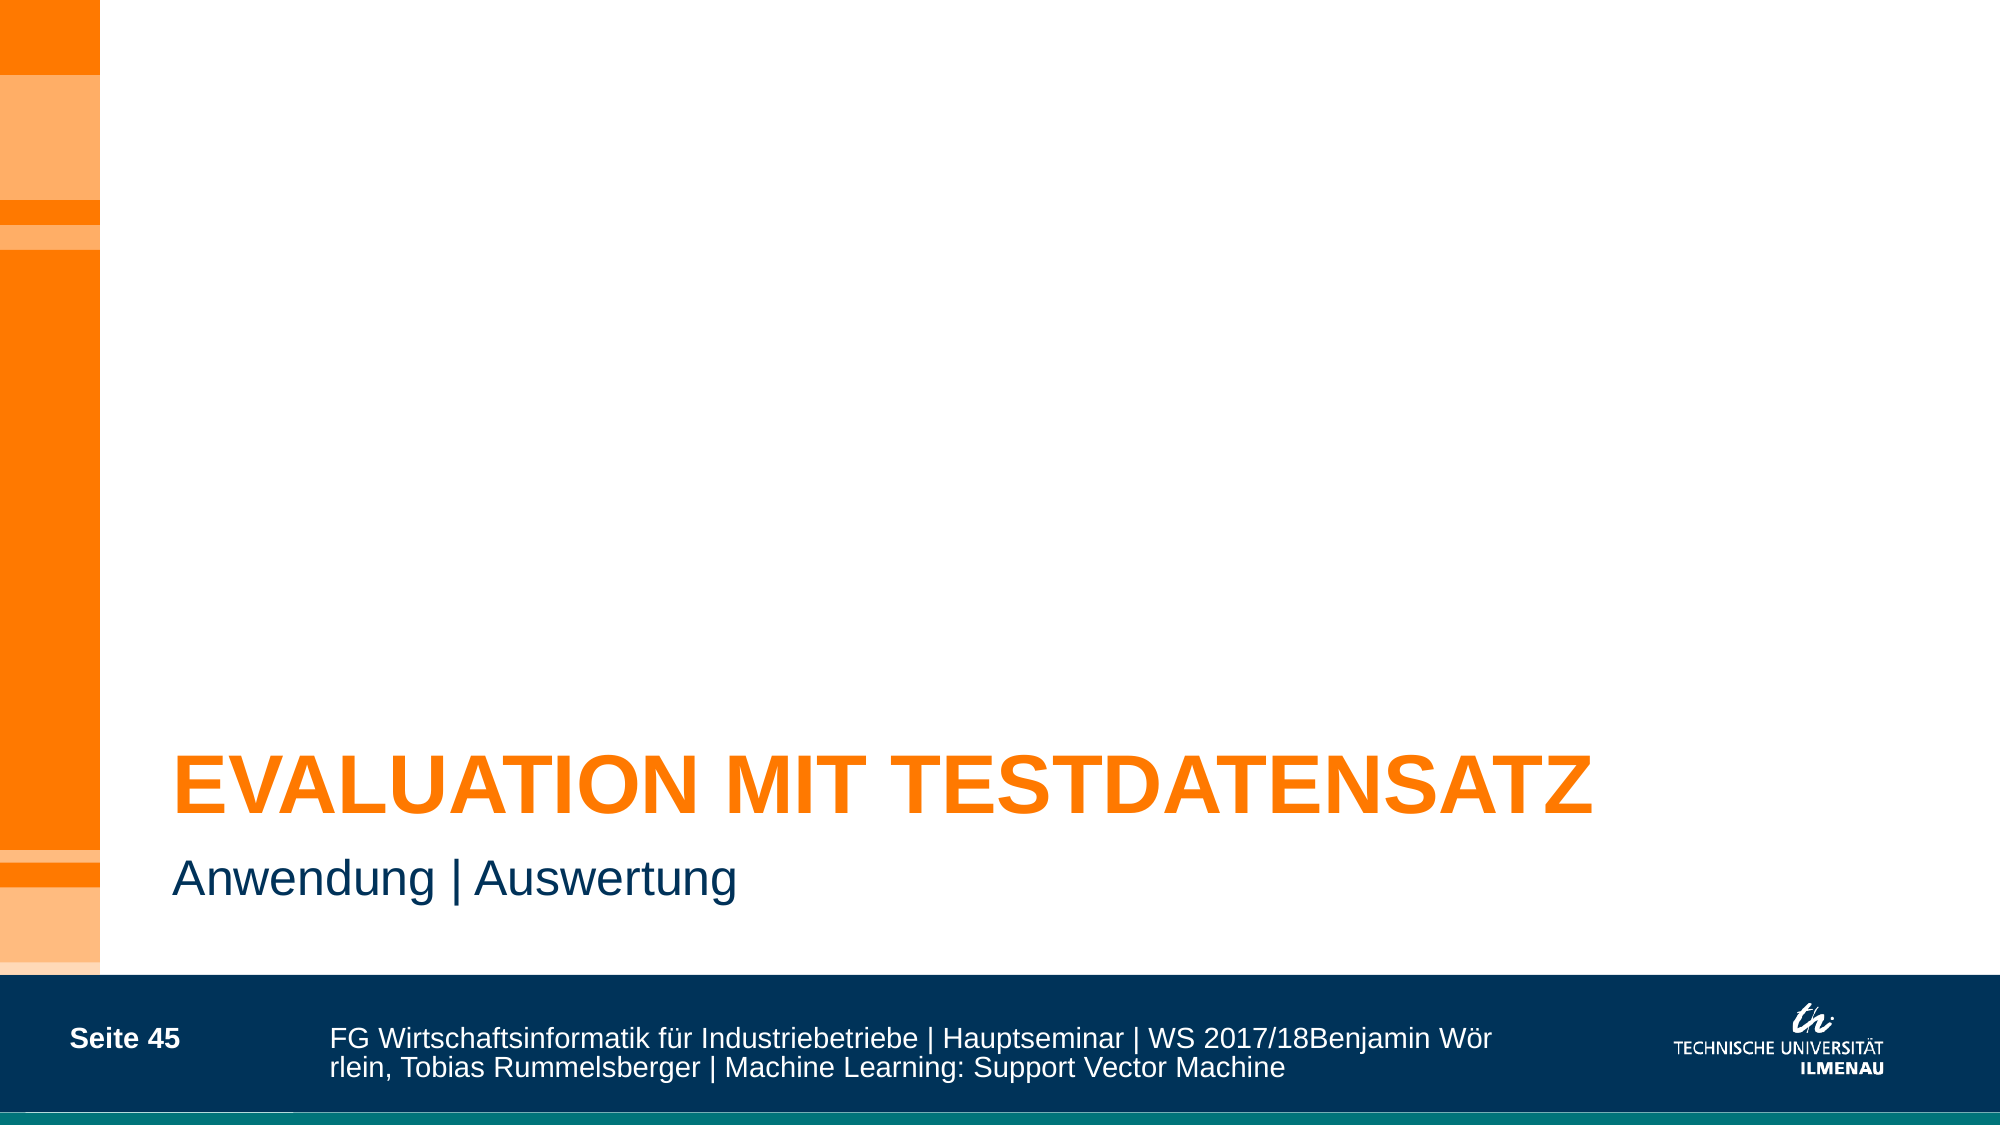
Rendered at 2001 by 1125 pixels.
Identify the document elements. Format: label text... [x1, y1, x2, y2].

slide_number Seite 45 [54, 1011, 473, 1125]
title EVALUATION MIT TESTDATENSATZ [158, 722, 1859, 947]
text_box Anwendung | Auswertung [158, 838, 832, 914]
picture [1673, 1003, 1884, 1075]
footer FG Wirtschaftsinformatik für Industriebetriebe | Hauptseminar | WS 2017/18 Benjamin Wörrlein, Tobias Rummelsberger | Machine Learning: Support Vector Machine [473, 1011, 1511, 1125]
